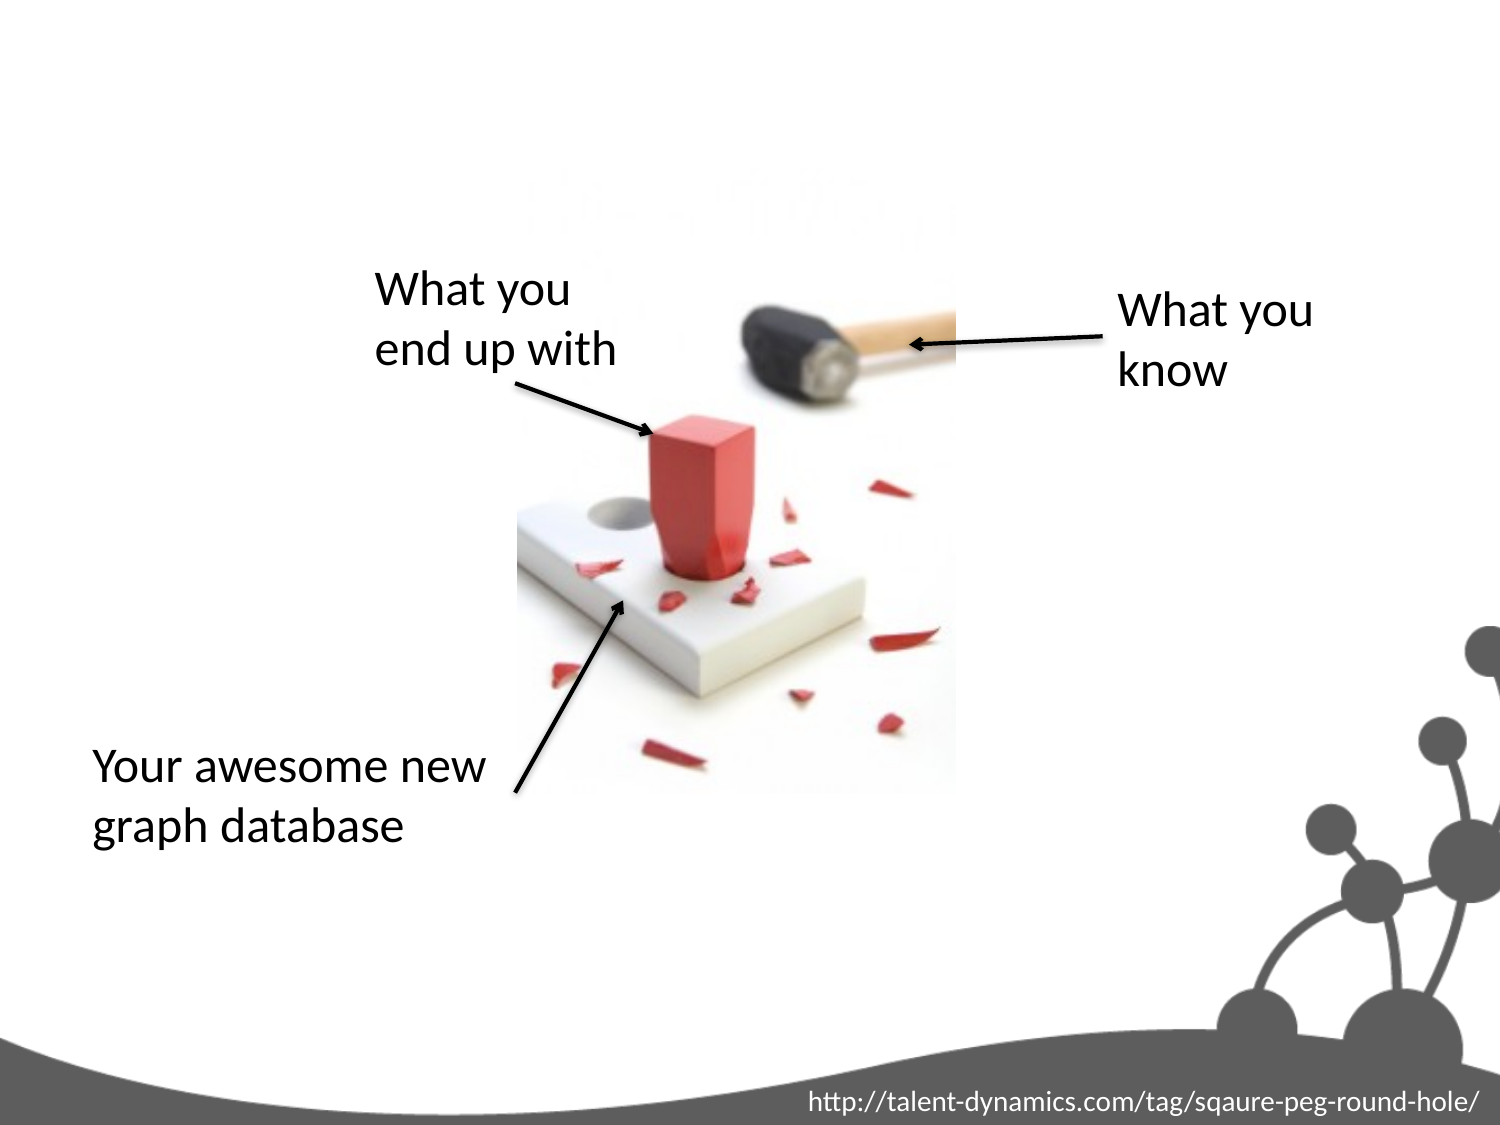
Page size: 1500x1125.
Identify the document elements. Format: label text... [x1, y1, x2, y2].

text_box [908, 268, 1435, 406]
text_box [77, 600, 624, 862]
text_box http://talent-dynamics.com/tag/sqaure-peg-round-hole/ [793, 1074, 1495, 1125]
picture [517, 168, 956, 794]
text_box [359, 248, 671, 434]
